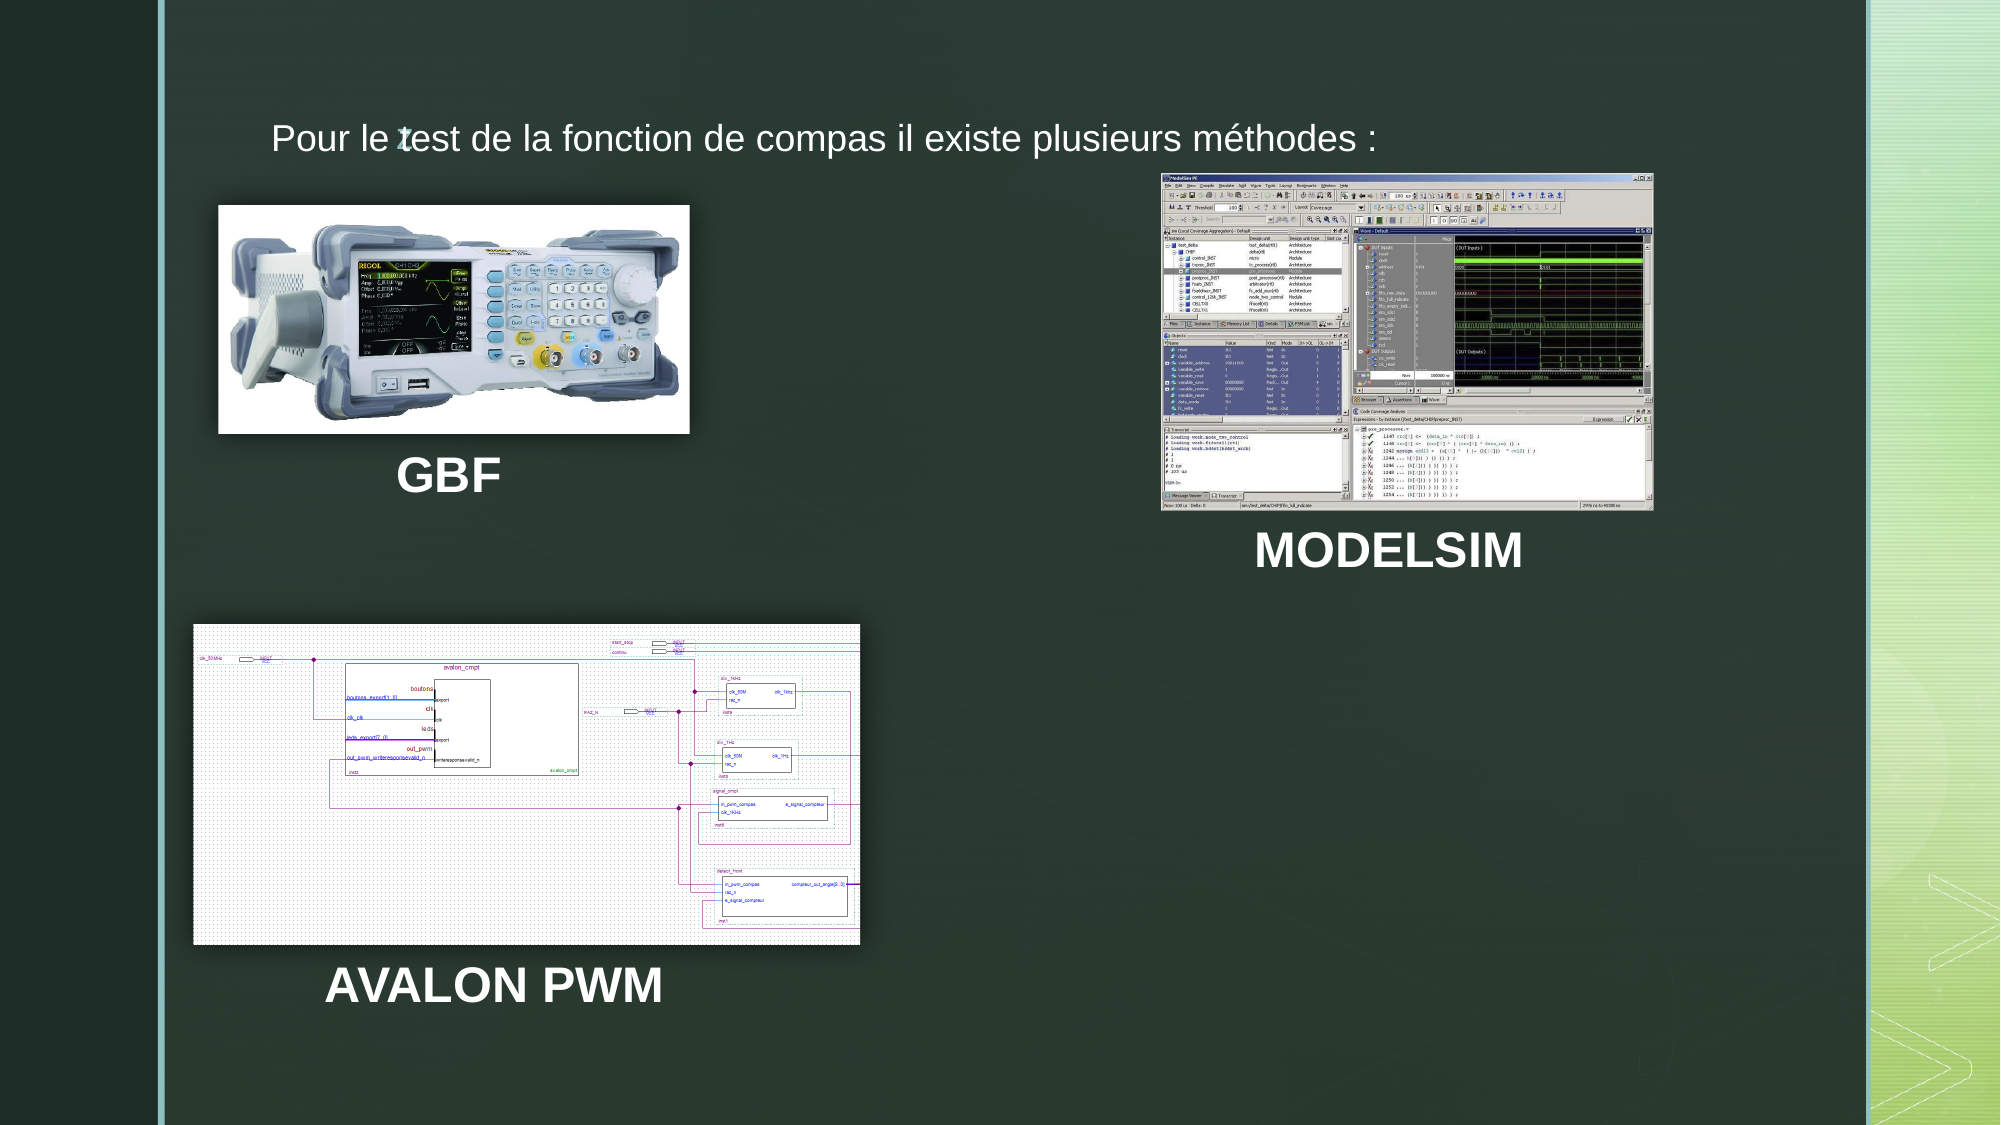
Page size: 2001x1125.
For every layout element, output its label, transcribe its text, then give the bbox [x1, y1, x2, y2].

text_box Pour le test de la fonction de compas il existe plusieurs méthodes : [256, 106, 1433, 166]
picture [193, 624, 861, 946]
text_box MODELSIM [1239, 511, 1576, 585]
picture [1871, 0, 2001, 1125]
picture [1160, 172, 1654, 511]
text_box AVALON PWM [309, 946, 690, 1020]
picture [218, 205, 690, 434]
text_box GBF [381, 434, 527, 510]
